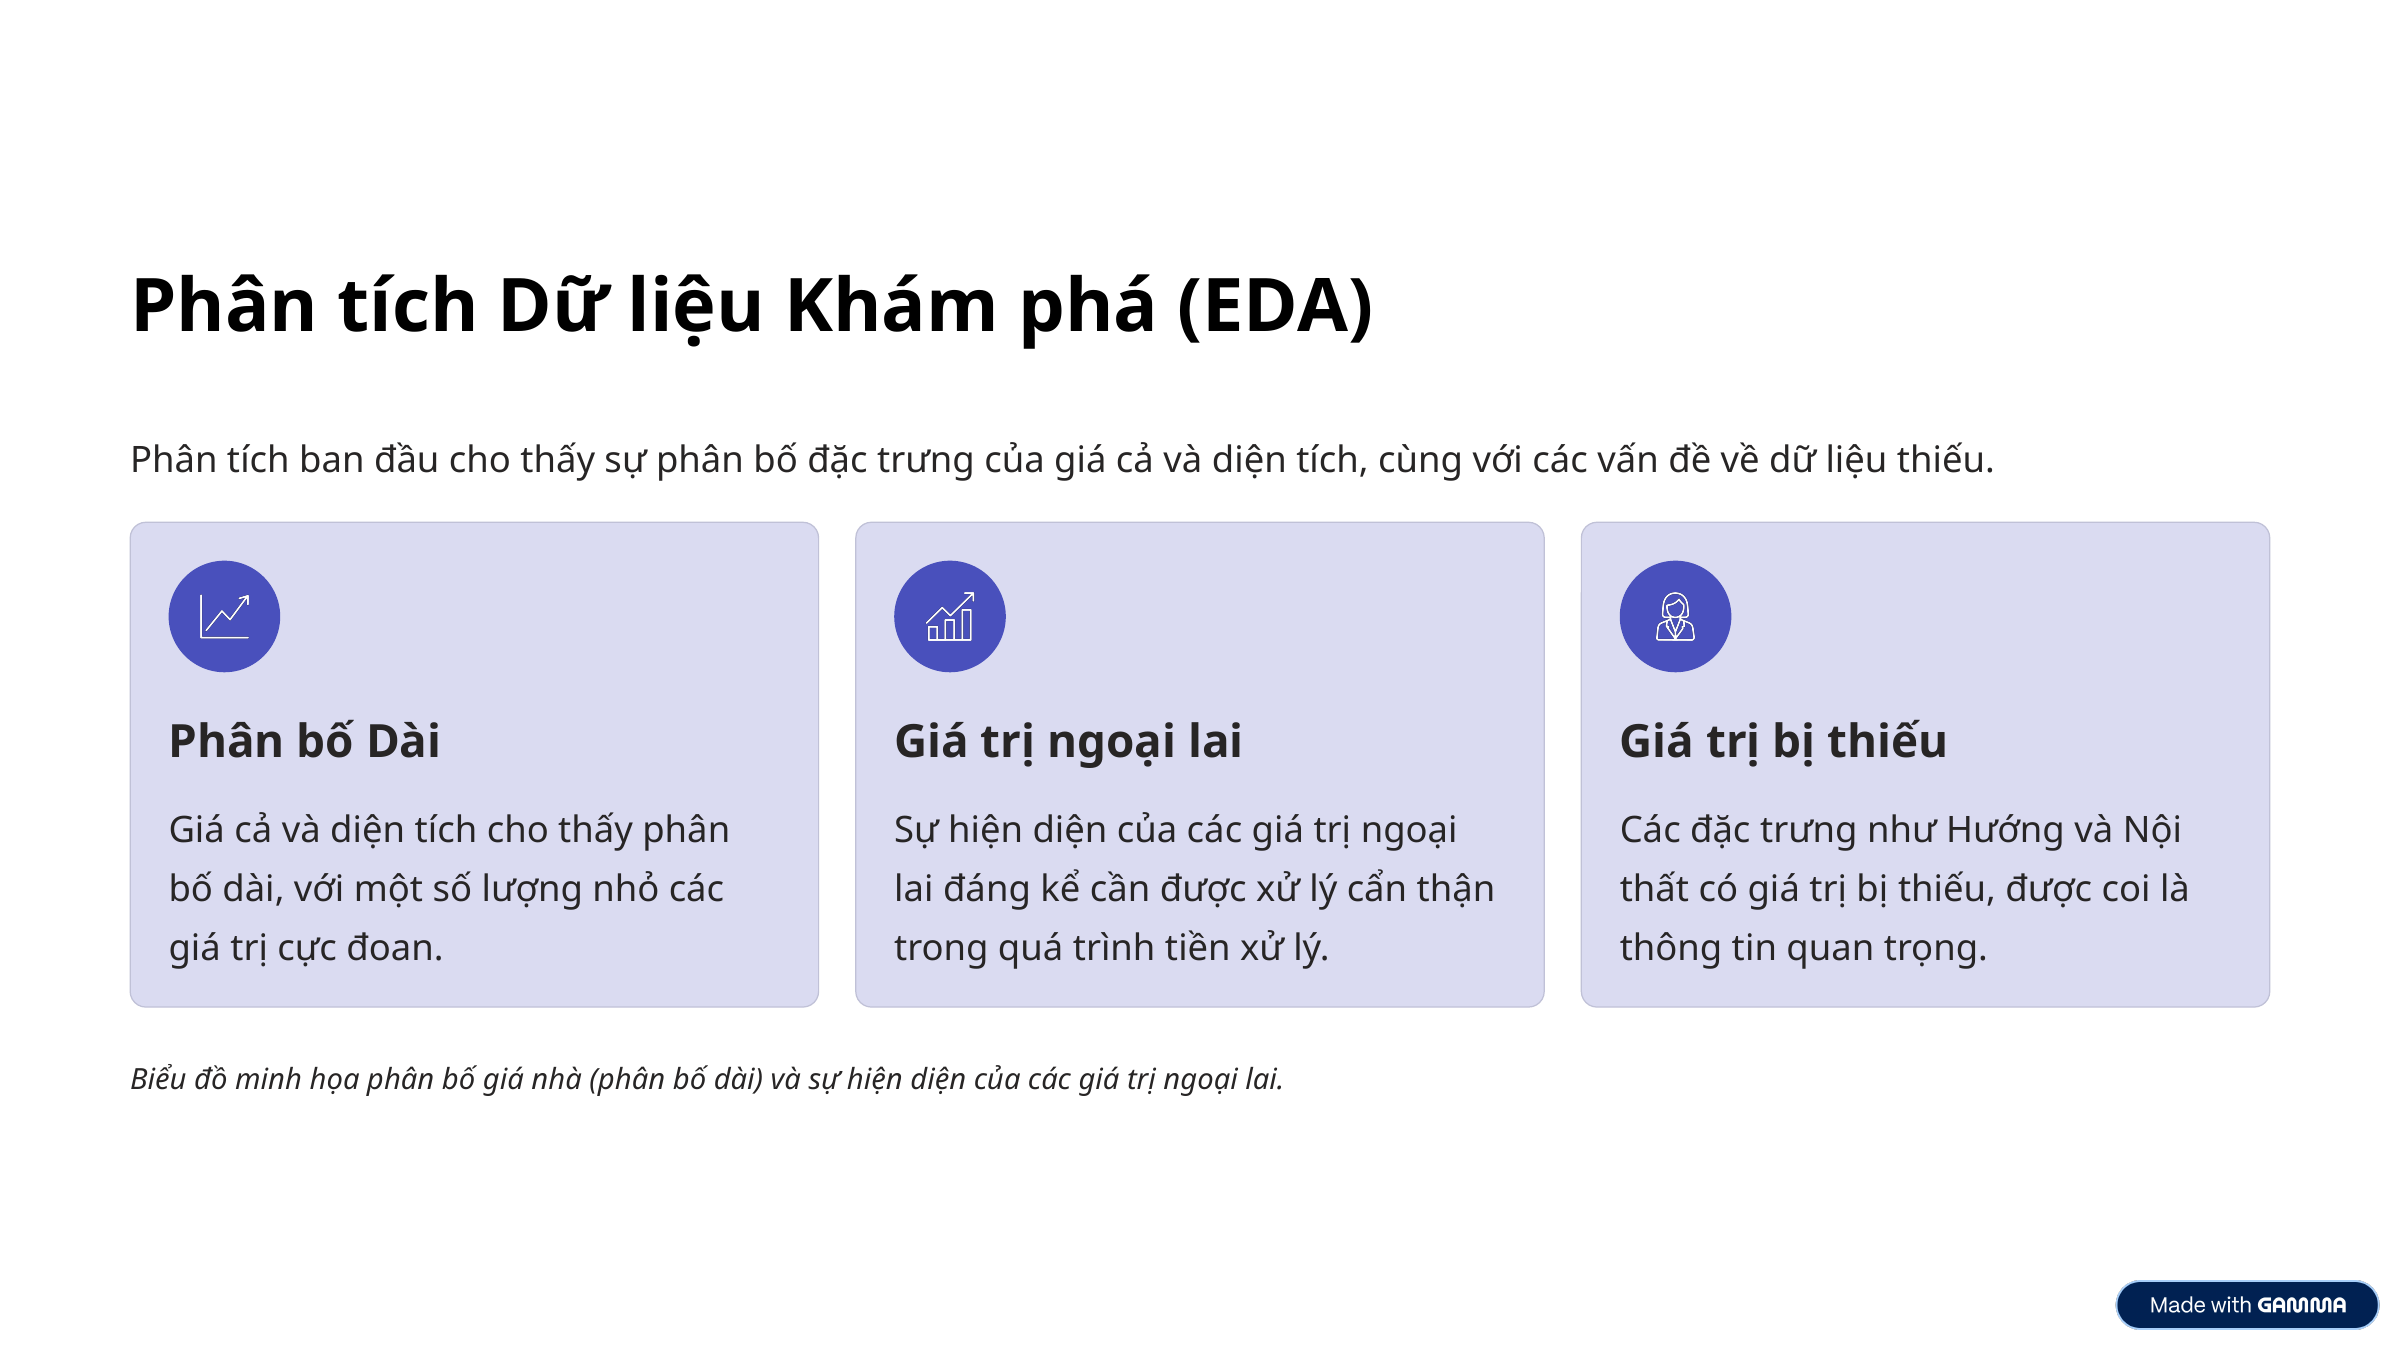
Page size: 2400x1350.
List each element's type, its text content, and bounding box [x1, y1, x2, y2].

text_box [1619, 560, 1732, 673]
text_box Giá cả và diện tích cho thấy phân bố dài, với một số lượng nhỏ các giá trị cực đoan. [168, 789, 781, 969]
text_box Sự hiện diện của các giá trị ngoại lai đáng kể cần được xử lý cẩn thận trong quá trình tiền xử lý. [894, 789, 1506, 969]
text_box Phân tích ban đầu cho thấy sự phân bố đặc trưng của giá cả và diện tích, cùng với các vấn đề về dữ liệu thiếu. [130, 420, 2270, 481]
picture [2106, 1271, 2389, 1339]
text_box Giá trị ngoại lai [894, 709, 1360, 768]
text_box [130, 522, 819, 1008]
text_box Phân tích Dữ liệu Khám phá (EDA) [130, 253, 1348, 347]
text_box Giá trị bị thiếu [1619, 709, 2085, 768]
text_box Phân bố Dài [168, 709, 634, 768]
picture [199, 591, 250, 642]
text_box Các đặc trưng như Hướng và Nội thất có giá trị bị thiếu, được coi là thông tin quan trọng. [1619, 789, 2232, 969]
text_box [168, 560, 281, 673]
text_box [894, 560, 1006, 673]
text_box Biểu đồ minh họa phân bố giá nhà (phân bố dài) và sự hiện diện của các giá trị ngoại lai. [130, 1048, 2270, 1097]
text_box [1581, 522, 2270, 1008]
text_box [855, 522, 1545, 1008]
picture [924, 591, 976, 642]
picture [1650, 591, 1701, 642]
